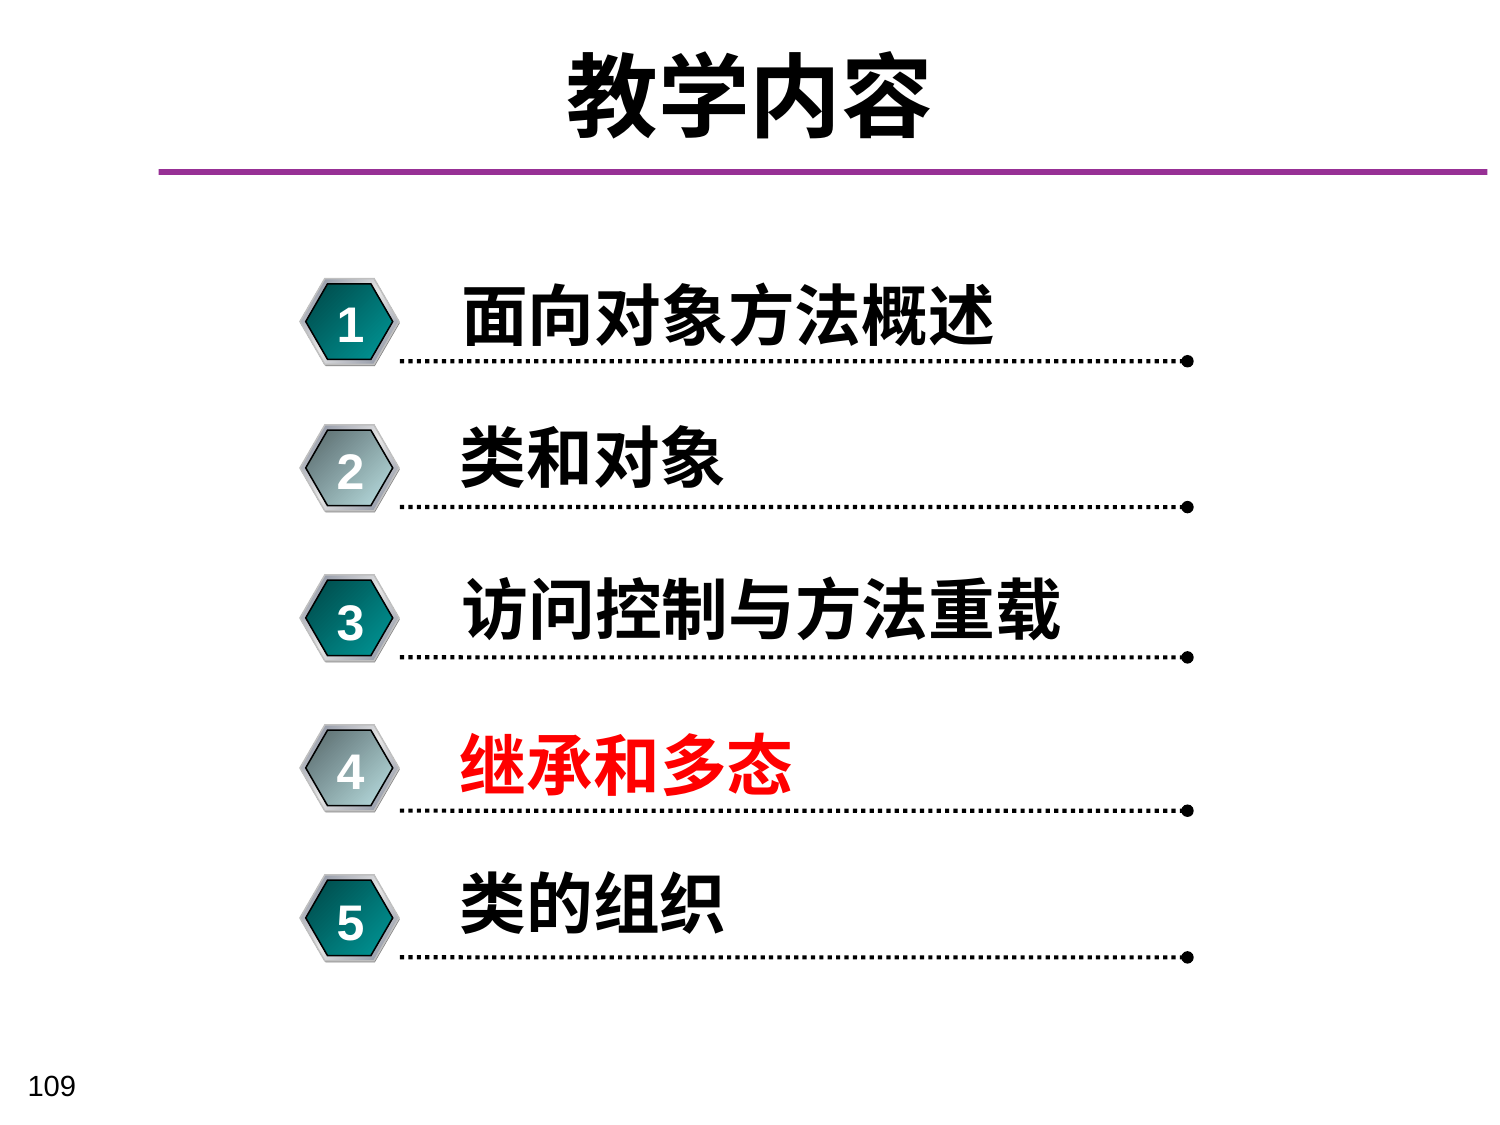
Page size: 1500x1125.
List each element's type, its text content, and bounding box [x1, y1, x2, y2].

picture [1095, 849, 1500, 1103]
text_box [299, 424, 400, 513]
text_box 类和对象 [444, 408, 742, 504]
text_box [1179, 651, 1194, 664]
text_box [1179, 804, 1194, 817]
text_box 访问控制与方法重载 [446, 560, 1078, 655]
footer 109 [12, 1059, 176, 1125]
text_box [299, 874, 400, 963]
text_box [1179, 951, 1194, 964]
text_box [299, 724, 400, 813]
text_box 类的组织 [444, 853, 742, 949]
title 教学内容 [24, 37, 1476, 151]
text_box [299, 278, 400, 367]
text_box 继承和多态 [445, 716, 809, 811]
text_box [1179, 355, 1194, 368]
text_box [1179, 500, 1194, 514]
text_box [299, 574, 400, 663]
text_box 面向对象方法概述 [446, 266, 1011, 361]
